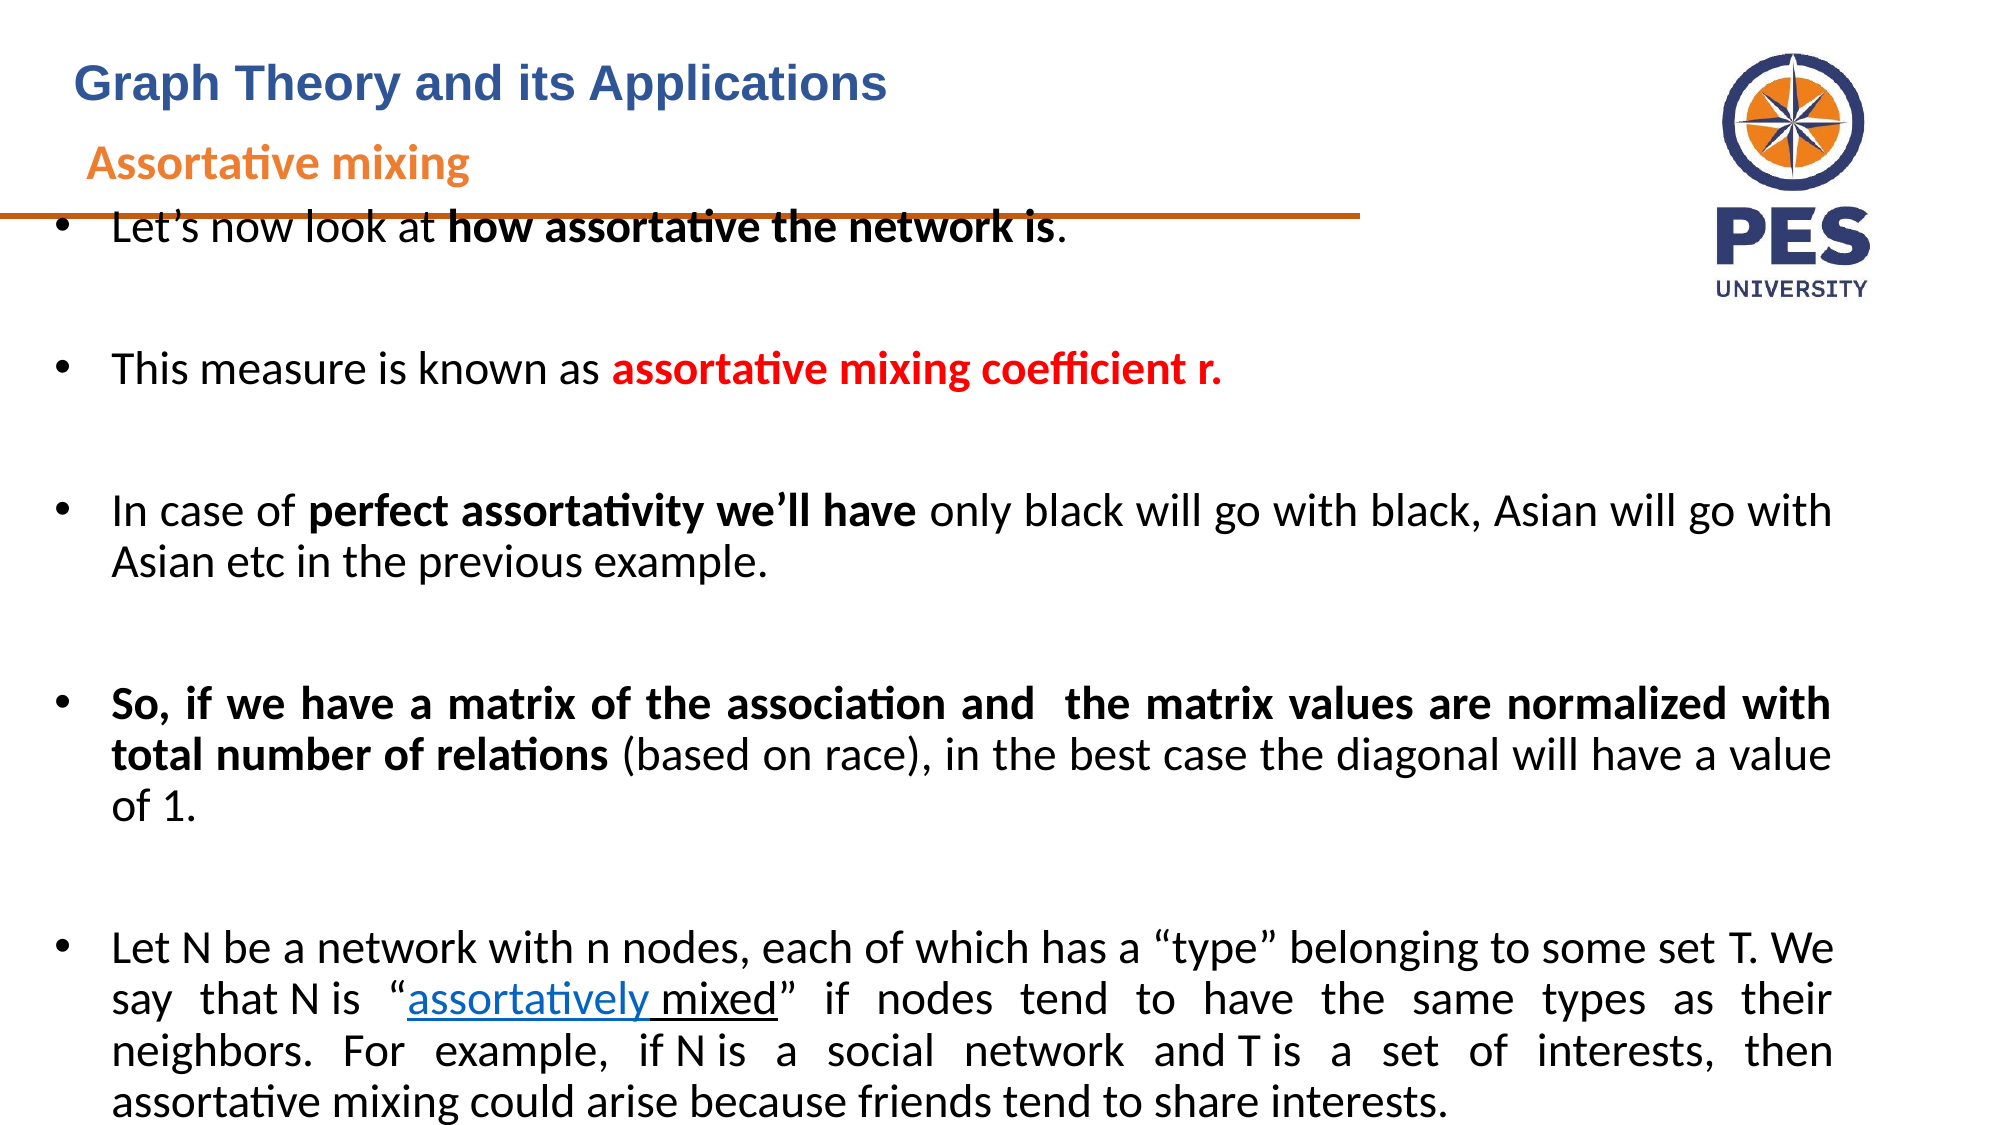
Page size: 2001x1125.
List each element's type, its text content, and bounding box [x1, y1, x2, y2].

text_box Let’s now look at how assortative the network is. This measure is known as assortative mixing coefficient r. In case of perfect assortativity we’ll have only black will go with black, Asian will go with Asian etc in the previous example. So, if we have a matrix of the association and the matrix values are normalized with total number of relations (based on race), in the best case the diagonal will have a value of 1. Let N be a network with n nodes, each of which has a “type” belonging to some set T. We say that N is “assortatively mixed” if nodes tend to have the same types as their neighbors. For example, if N is a social network and T is a set of interests, then assortative mixing could arise because friends tend to share interests. [25, 193, 1850, 1125]
text_box [1713, 47, 1876, 305]
text_box Graph Theory and its Applications [58, 42, 1289, 118]
text_box Assortative mixing [71, 122, 1384, 193]
